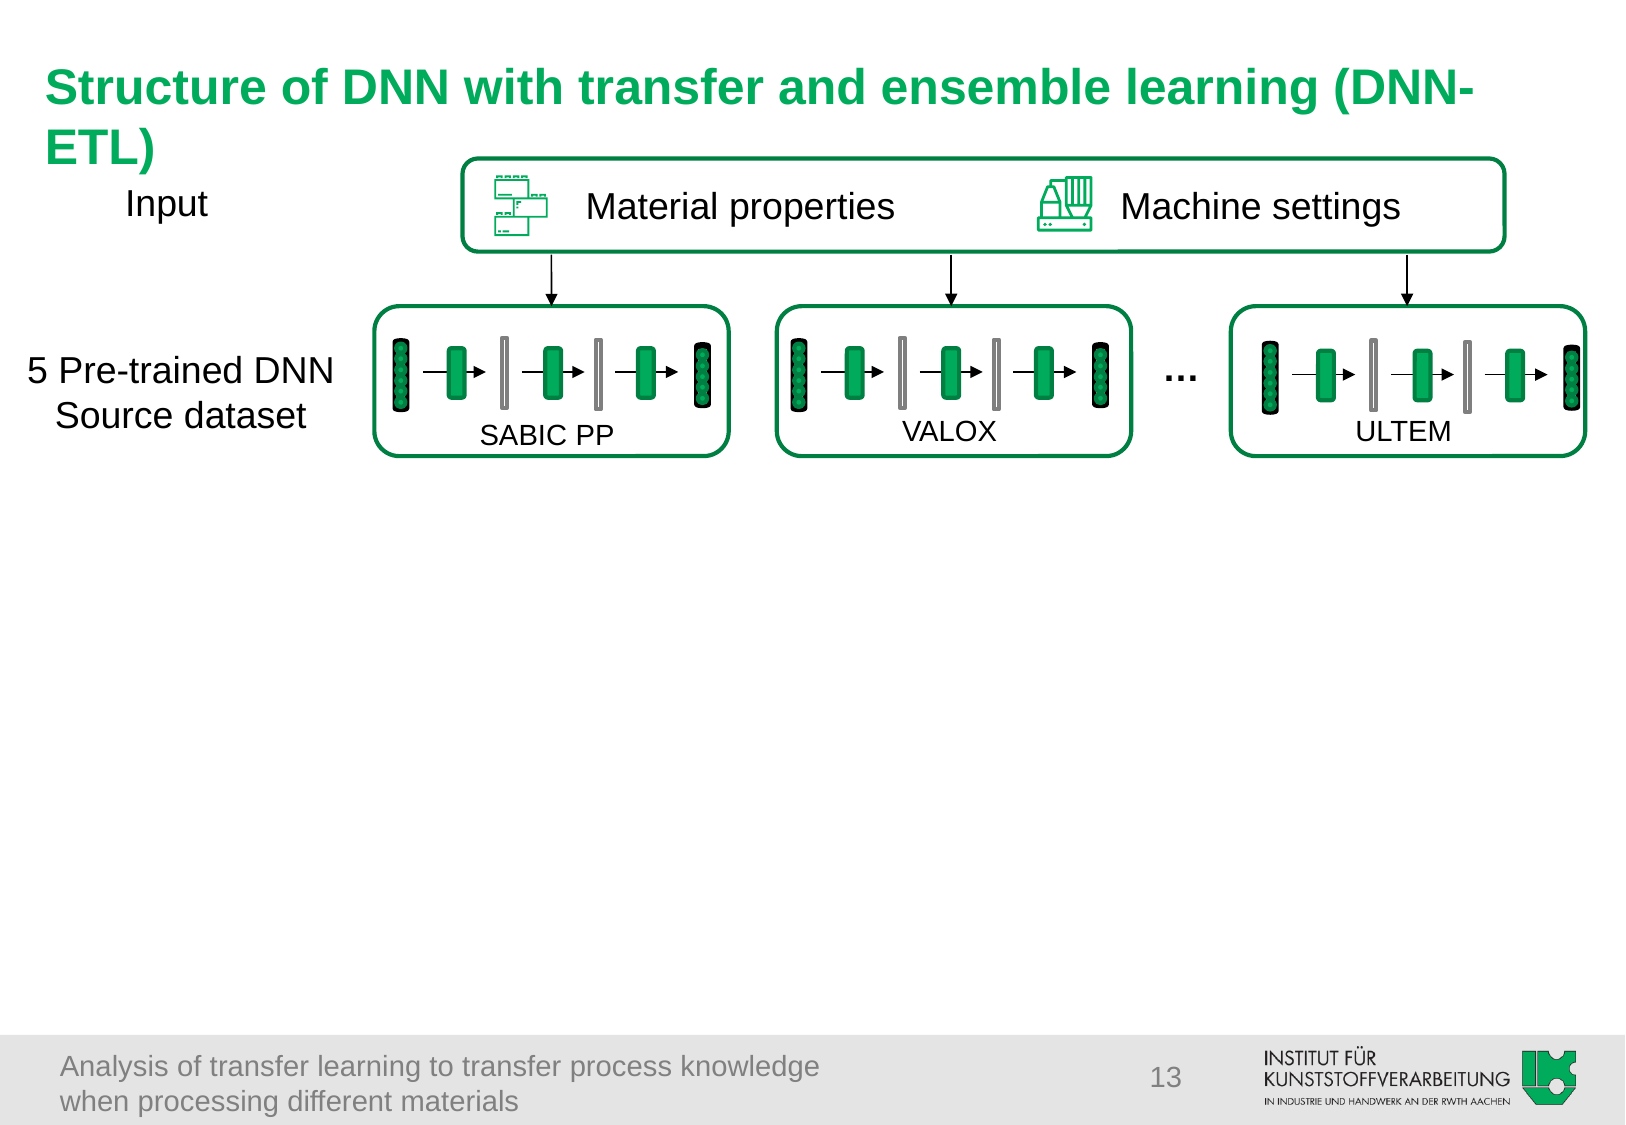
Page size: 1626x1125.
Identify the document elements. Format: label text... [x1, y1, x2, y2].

text_box … [1147, 337, 1215, 397]
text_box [1263, 340, 1579, 413]
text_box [394, 337, 709, 411]
text_box 5 Pre-trained DNN Source dataset [12, 339, 350, 444]
text_box [1228, 304, 1588, 459]
title Structure of DNN with transfer and ensemble learning (DNN-ETL) [44, 54, 1581, 173]
text_box [774, 304, 1134, 459]
text_box VALOX [887, 418, 1013, 455]
text_box [460, 156, 1507, 254]
text_box Input [110, 171, 224, 231]
text_box [372, 304, 731, 459]
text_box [792, 337, 1107, 411]
text_box 13 [1098, 1051, 1234, 1107]
picture [1265, 1046, 1576, 1105]
text_box ULTEM [1340, 422, 1467, 455]
text_box SABIC PP [464, 418, 630, 459]
